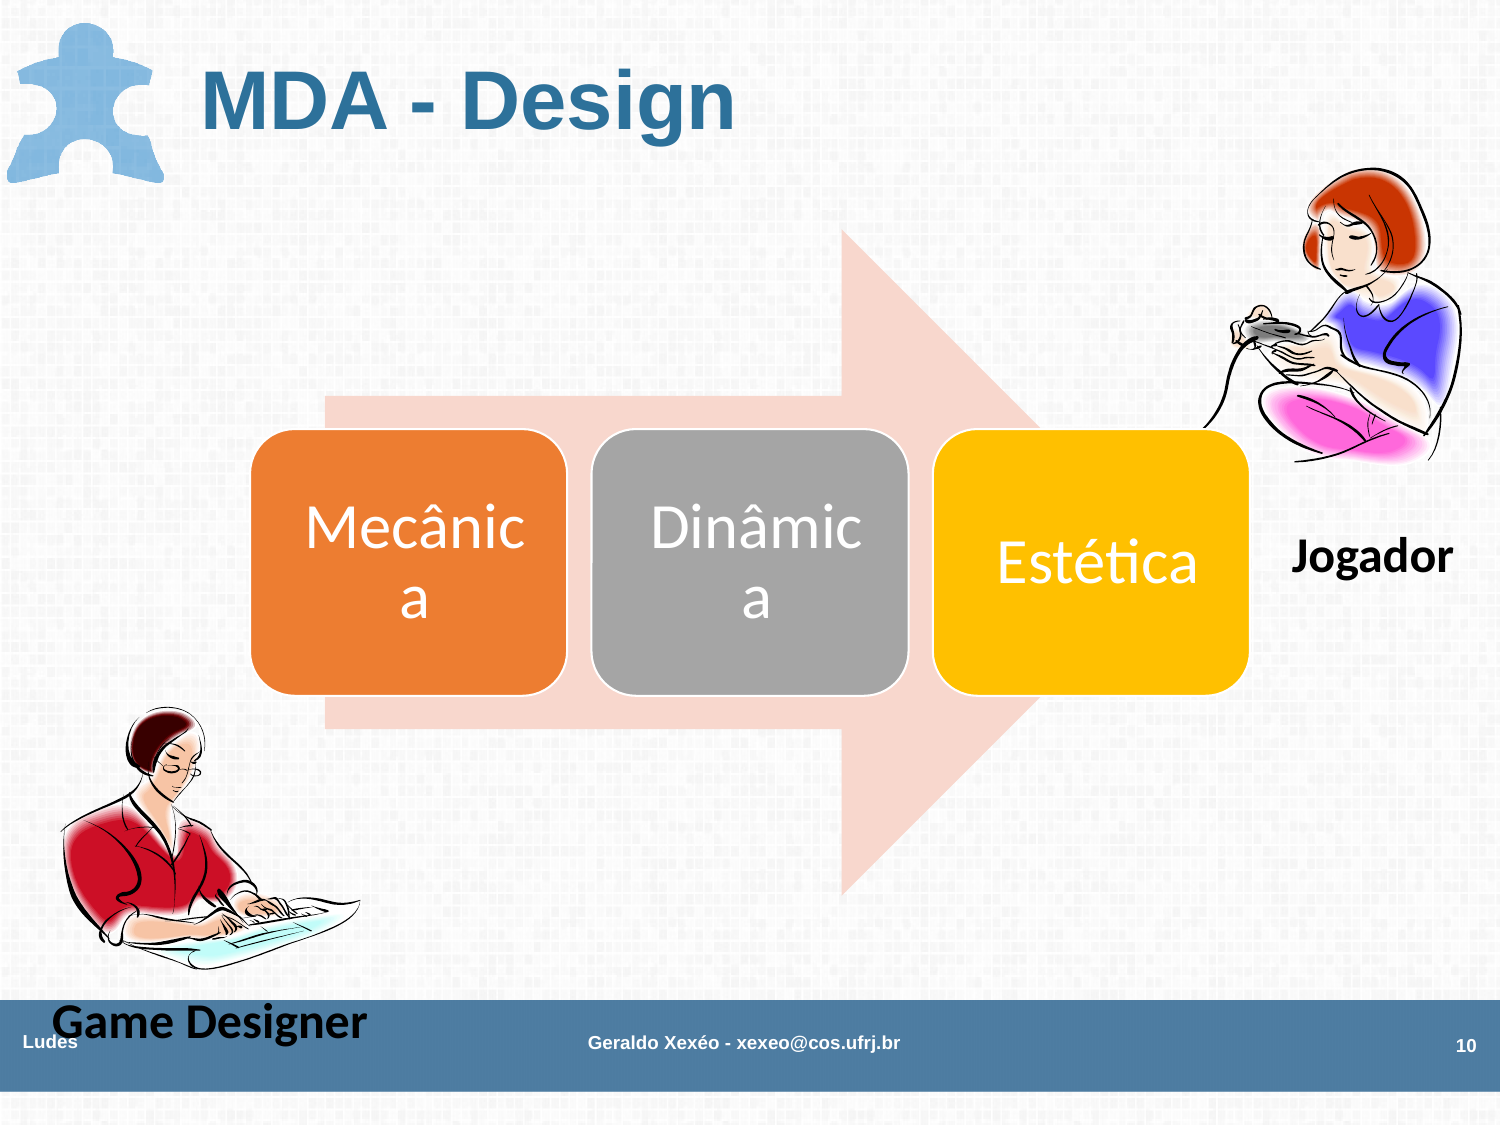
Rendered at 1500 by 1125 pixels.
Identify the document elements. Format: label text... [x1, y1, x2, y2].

text_box Game Designer [37, 981, 384, 1057]
text_box Jogador [1277, 515, 1470, 590]
footer Geraldo Xexéo - xexeo@cos.ufrj.br [526, 1018, 962, 1066]
title MDA - Design [185, 11, 1481, 195]
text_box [249, 229, 1250, 896]
slide_number 10 [1297, 1021, 1492, 1069]
slide_number Ludes [7, 1017, 203, 1066]
picture [0, 0, 1500, 1125]
